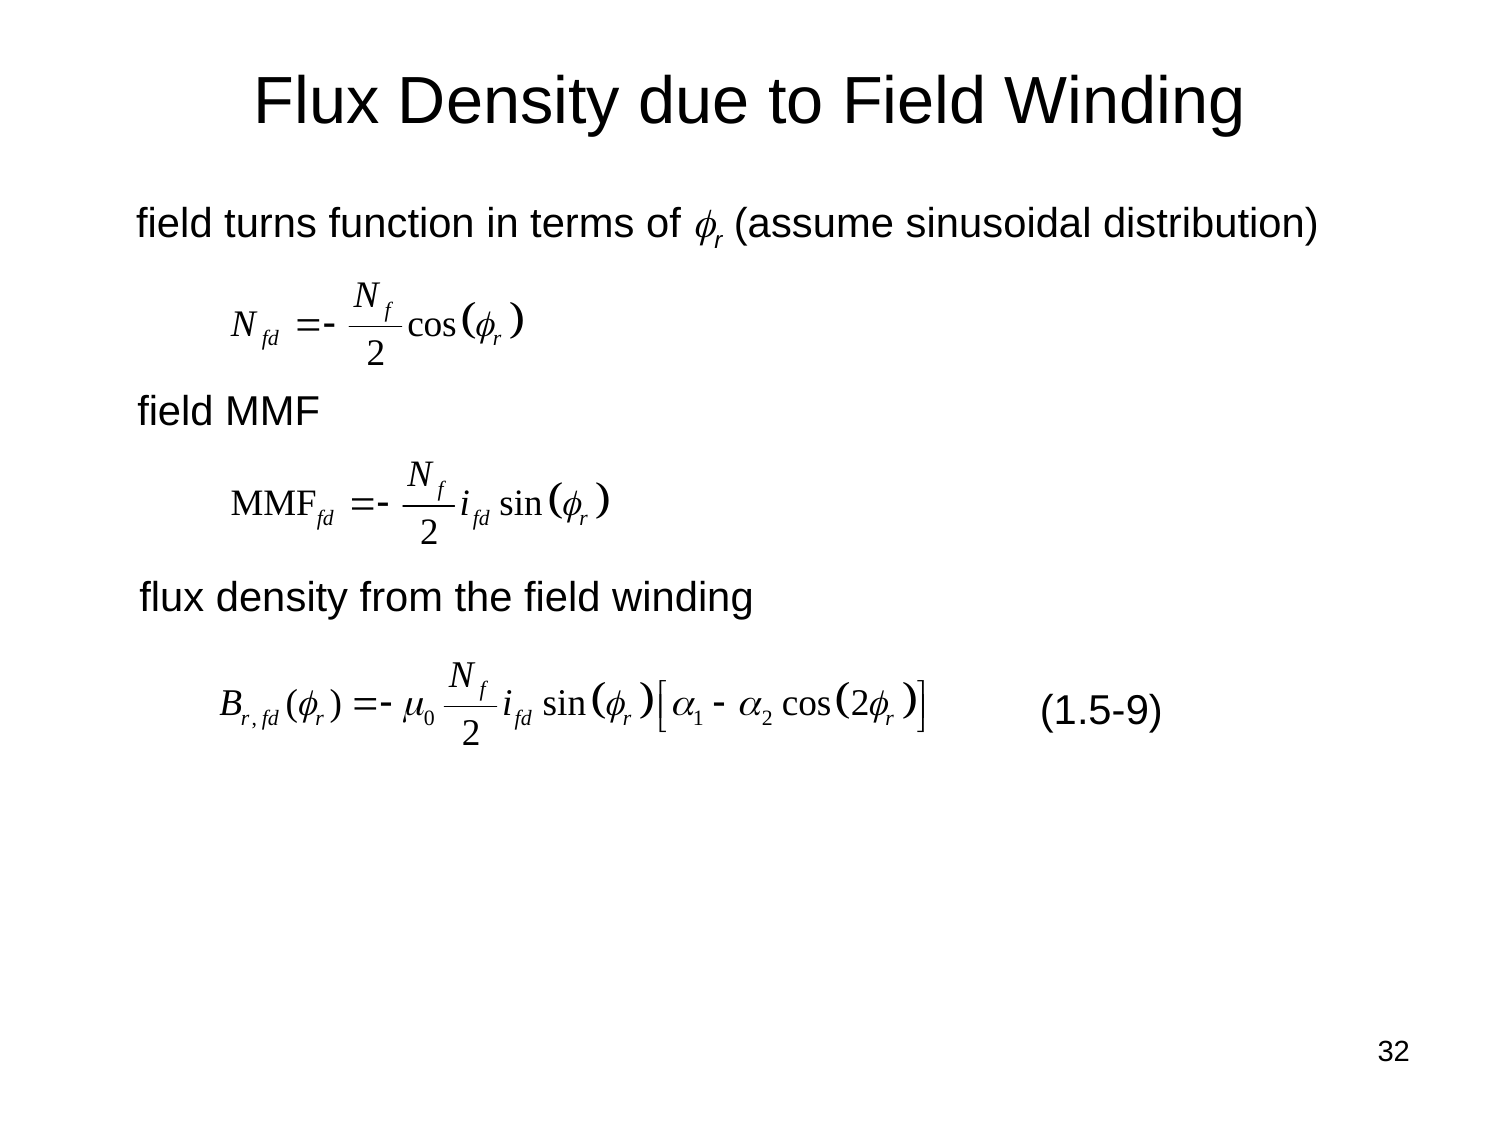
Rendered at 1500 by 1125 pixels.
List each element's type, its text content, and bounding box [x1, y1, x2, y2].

slide_number 32 [1074, 1024, 1426, 1103]
text_box field MMF [122, 376, 336, 442]
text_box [223, 269, 527, 374]
text_box field turns function in terms of fr (assume sinusoidal distribution) [121, 188, 1335, 261]
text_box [224, 449, 613, 553]
text_box (1.5-9) [1024, 675, 1178, 740]
text_box flux density from the field winding [124, 562, 769, 628]
text_box Flux Density due to Field Winding [238, 49, 1261, 145]
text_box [212, 649, 938, 754]
